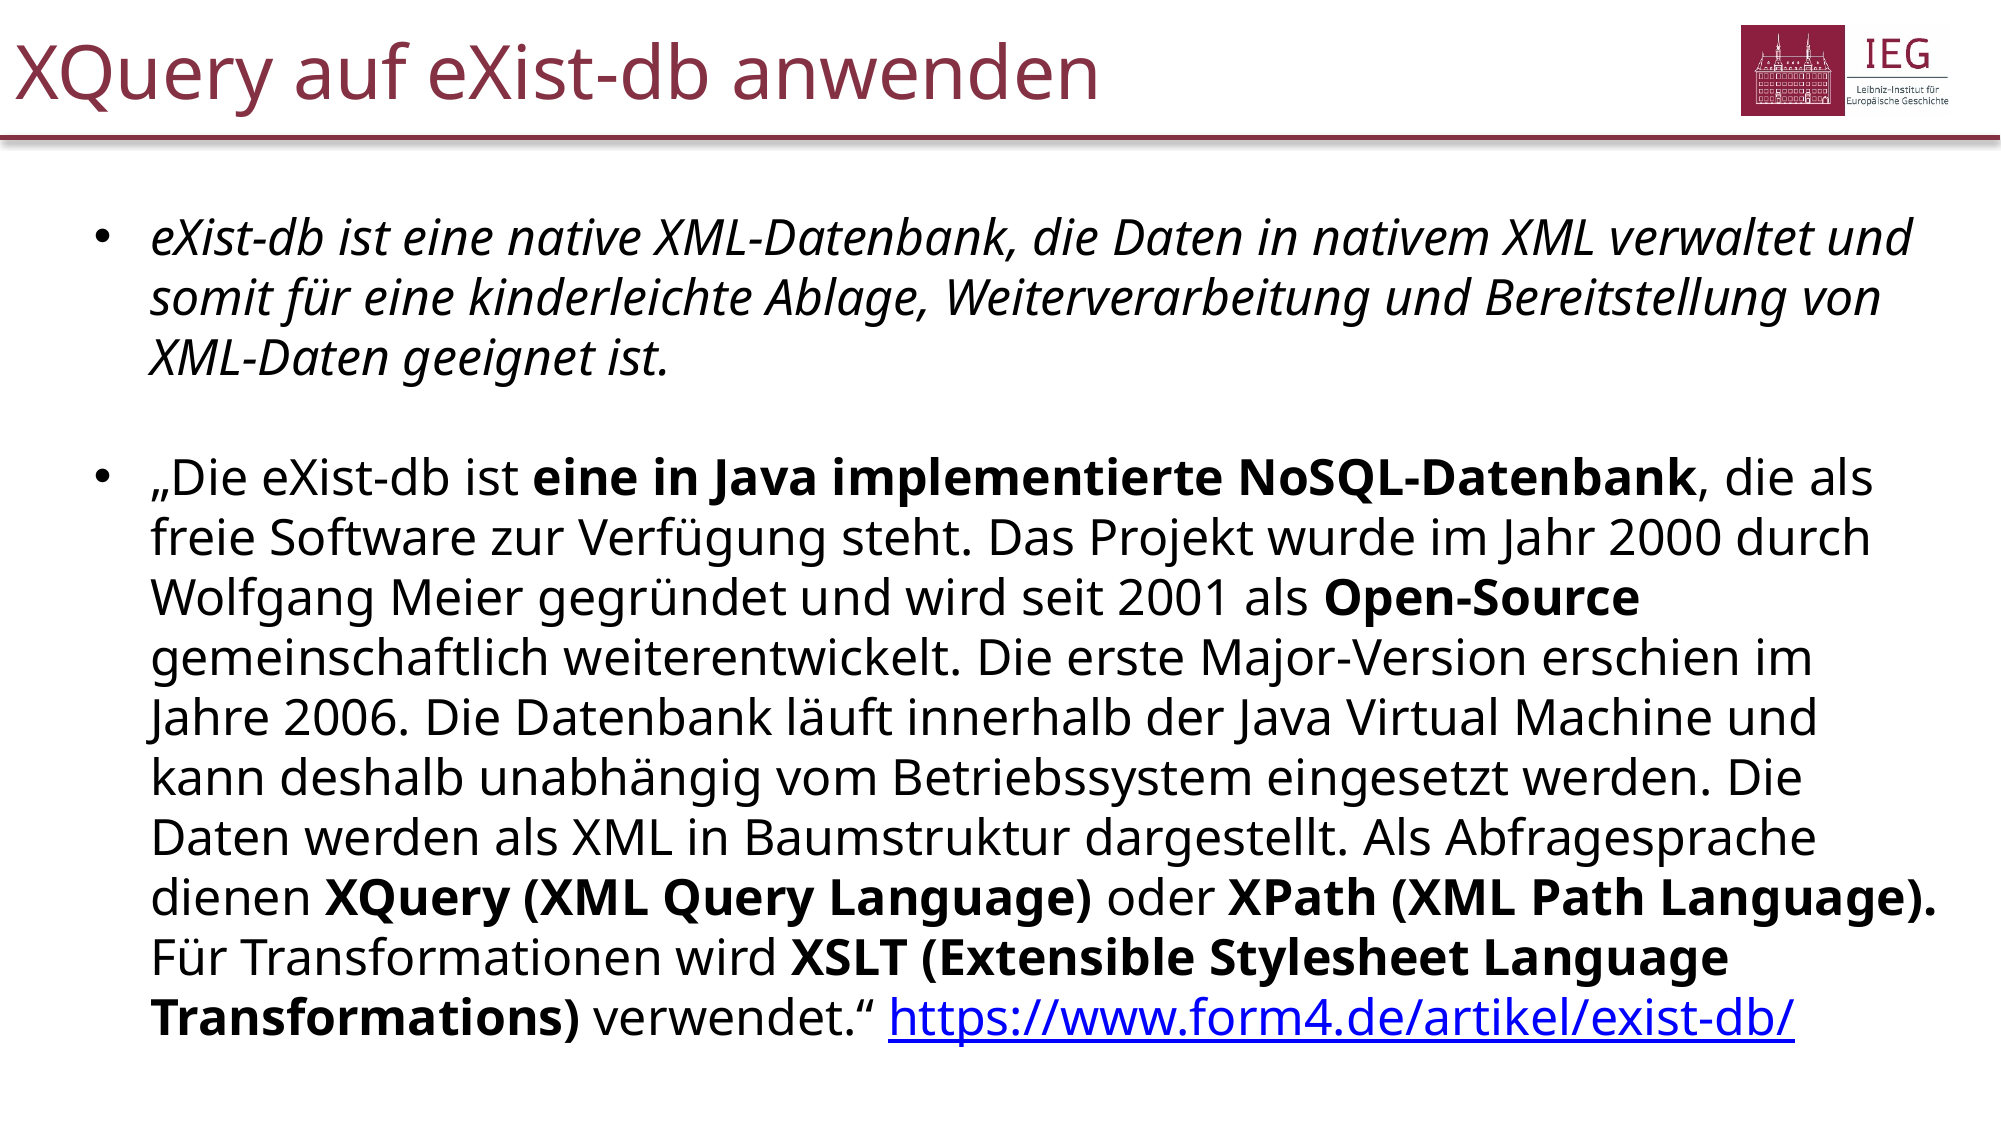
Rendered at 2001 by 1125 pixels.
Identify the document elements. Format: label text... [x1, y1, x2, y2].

title XQuery auf eXist-db anwenden [0, 19, 1337, 120]
picture [1741, 25, 1950, 116]
list eXist-db ist eine native XML-Datenbank, die Daten in nativem XML verwaltet und somit für eine kinderleichte Ablage, Weiterverarbeitung und Bereitstellung von XML-Daten geeignet ist. „Die eXist-db ist eine in Java implementierte NoSQL-Datenbank, die als freie Software zur Verfügung steht. Das Projekt wurde im Jahr 2000 durch Wolfgang Meier gegründet und wird seit 2001 als Open-Source gemeinschaftlich weiterentwickelt. Die erste Major-Version erschien im Jahre 2006. Die Datenbank läuft innerhalb der Java Virtual Machine und kann deshalb unabhängig vom Betriebssystem eingesetzt werden. Die Daten werden als XML in Baumstruktur dargestellt. Als Abfragesprache dienen XQuery (XML Query Language) oder XPath (XML Path Language). Für Transformationen wird XSLT (Extensible Stylesheet Language Transformations) verwendet.“ https://www.form4.de/artikel/exist-db/ [78, 198, 1957, 927]
